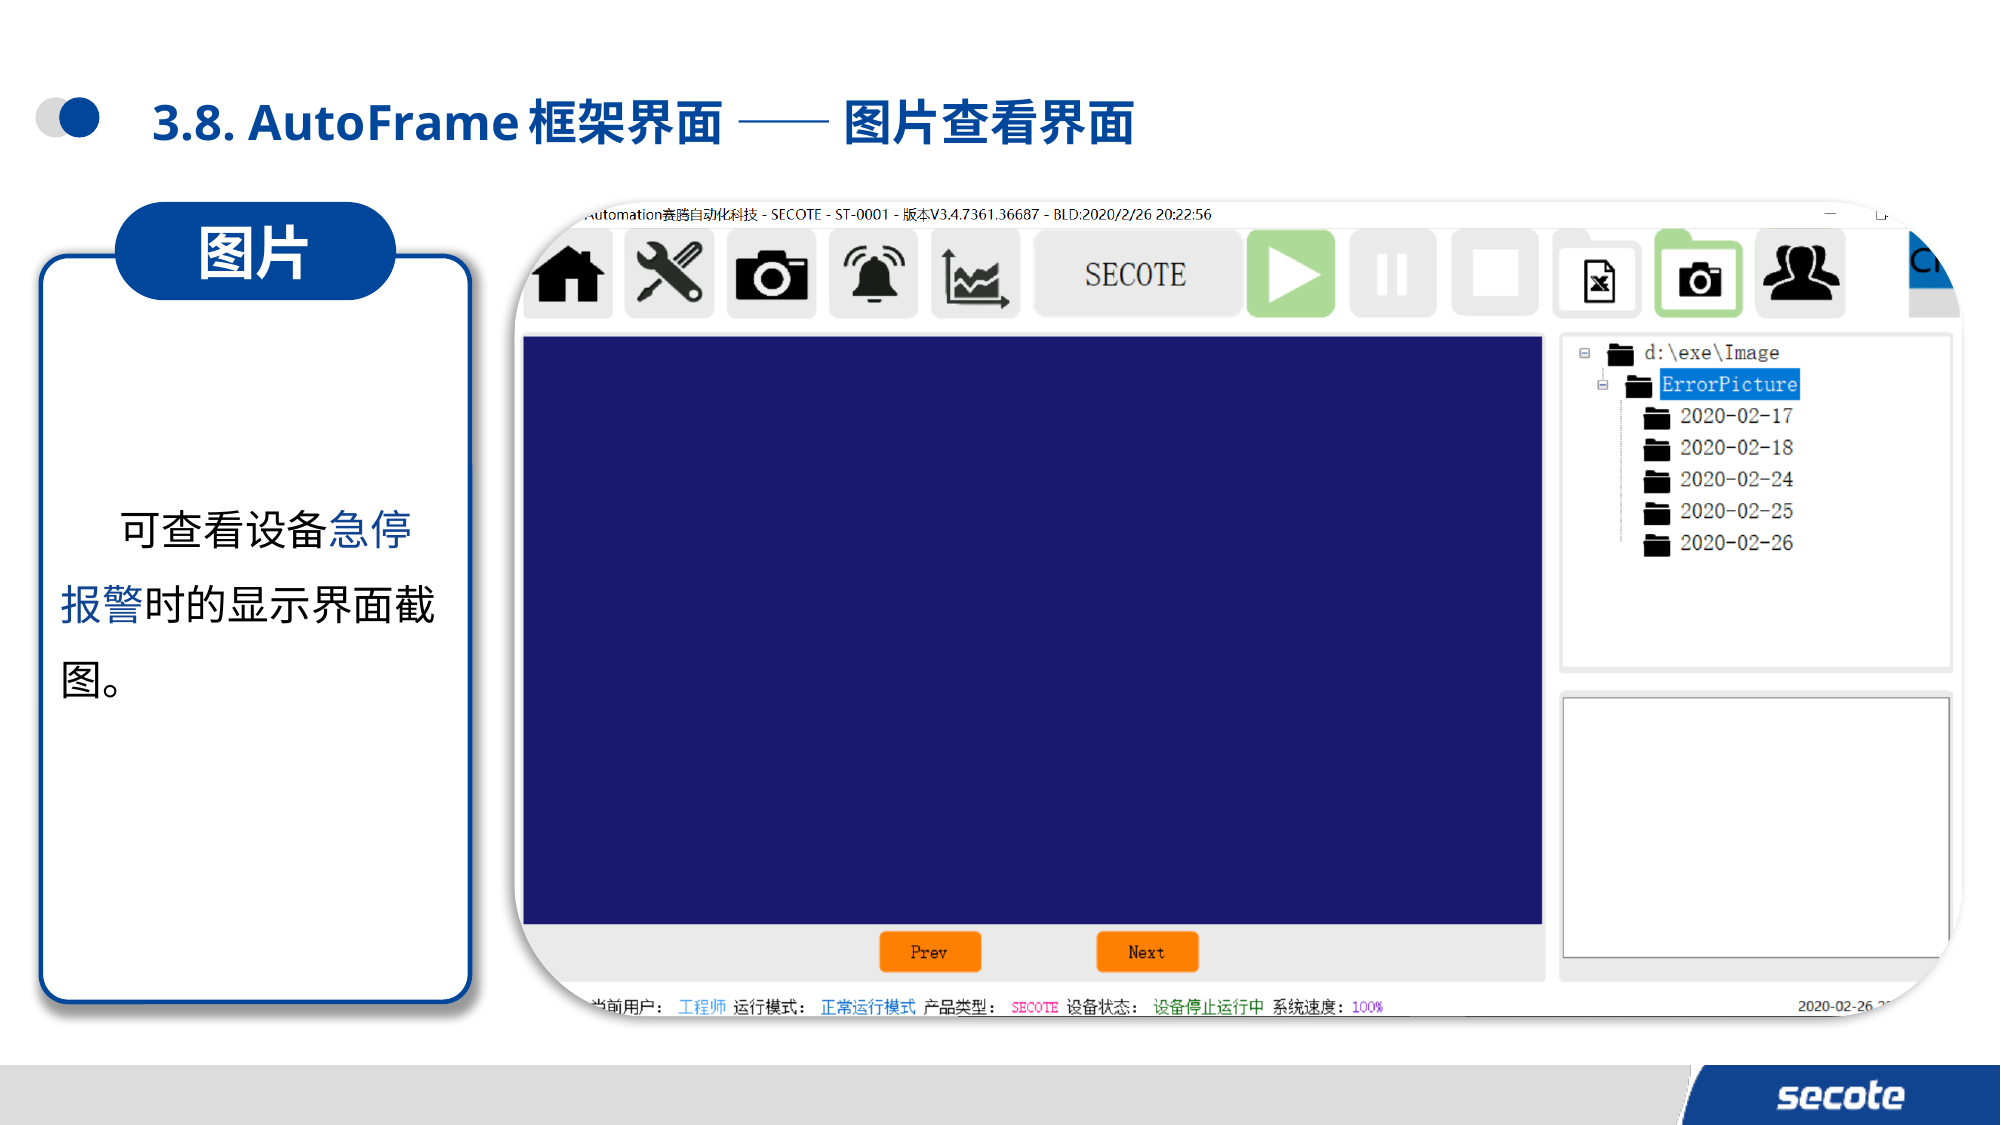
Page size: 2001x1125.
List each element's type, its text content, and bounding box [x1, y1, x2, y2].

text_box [114, 201, 397, 301]
title 3.8. AutoFrame框架界面 —— 图片查看界面 [137, 59, 1411, 159]
picture [0, 1065, 2000, 1125]
text_box 可查看设备急停报警时的显示界面截图。 [40, 255, 470, 1002]
picture [514, 201, 1963, 1017]
